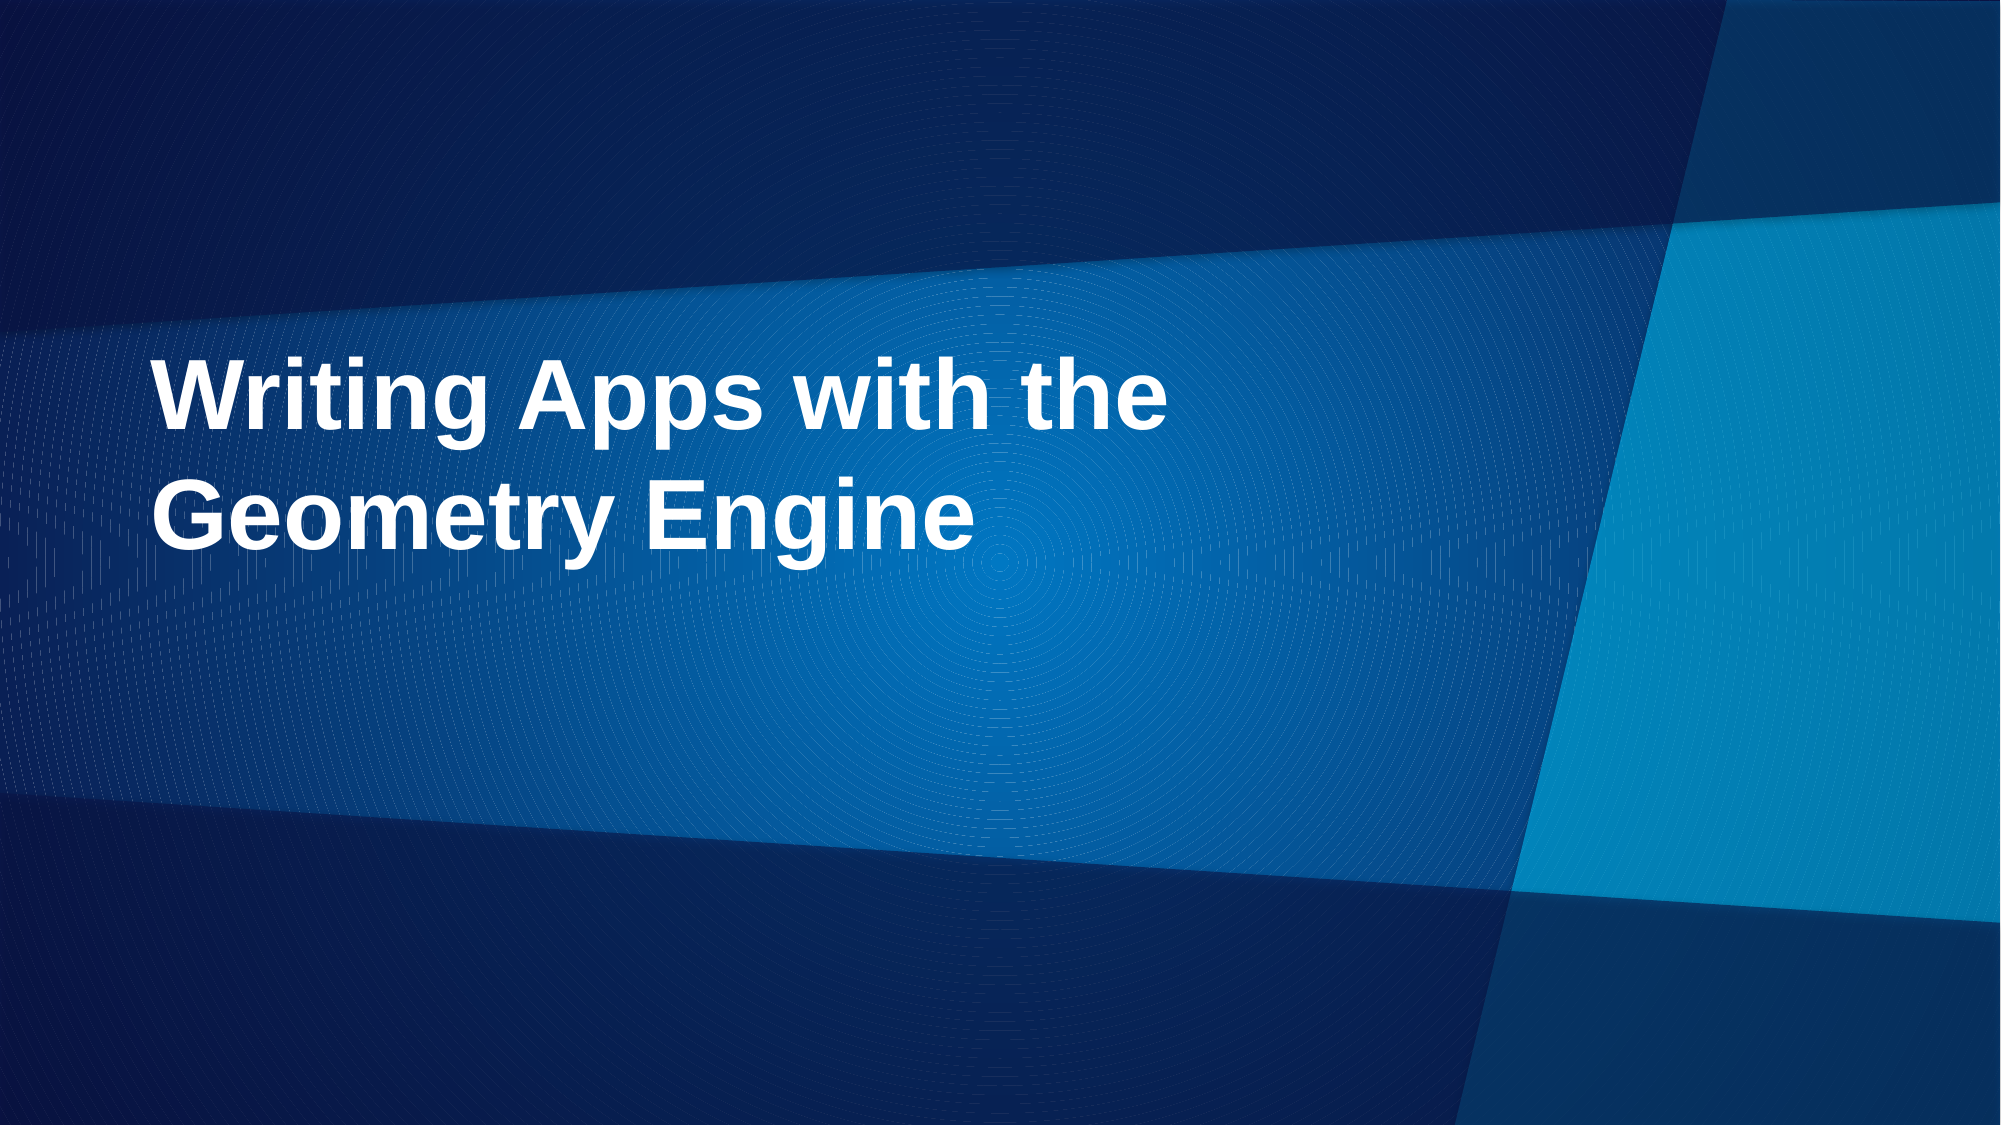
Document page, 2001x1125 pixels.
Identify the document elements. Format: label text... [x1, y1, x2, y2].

title Writing Apps with the Geometry Engine [150, 327, 1575, 570]
